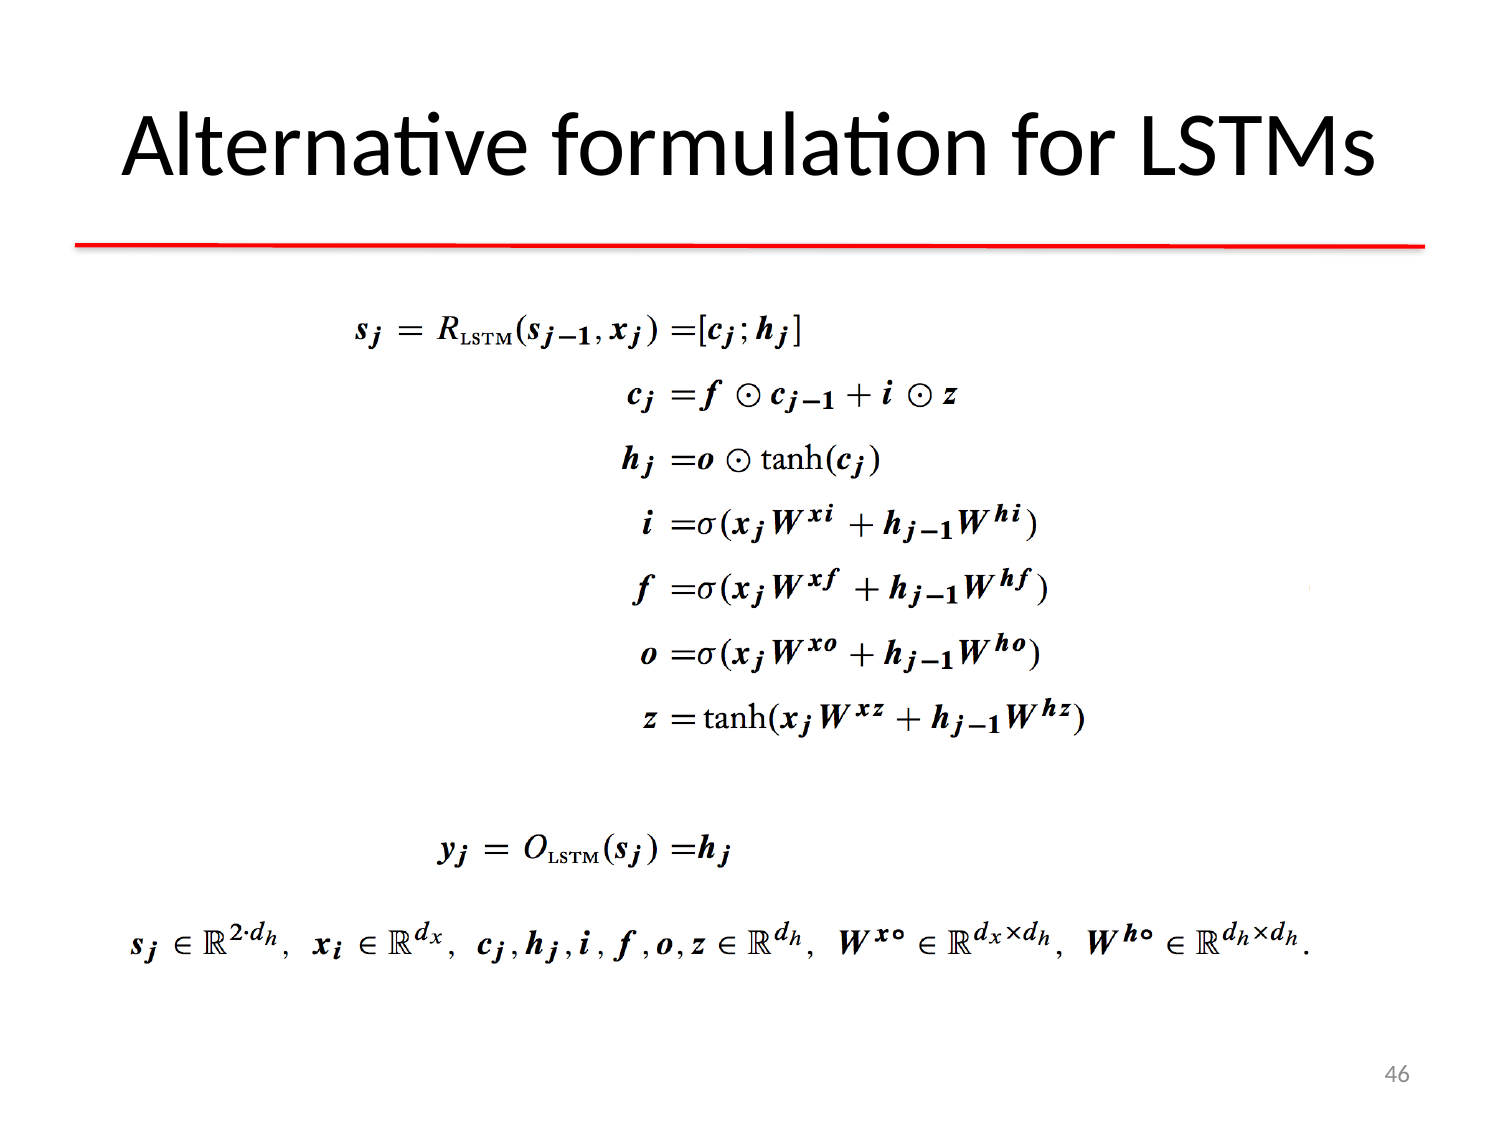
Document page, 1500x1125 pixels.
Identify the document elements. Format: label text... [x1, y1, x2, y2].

slide_number 46 [1074, 1042, 1425, 1103]
picture [122, 311, 1311, 965]
title Alternative formulation for LSTMs [75, 45, 1425, 233]
